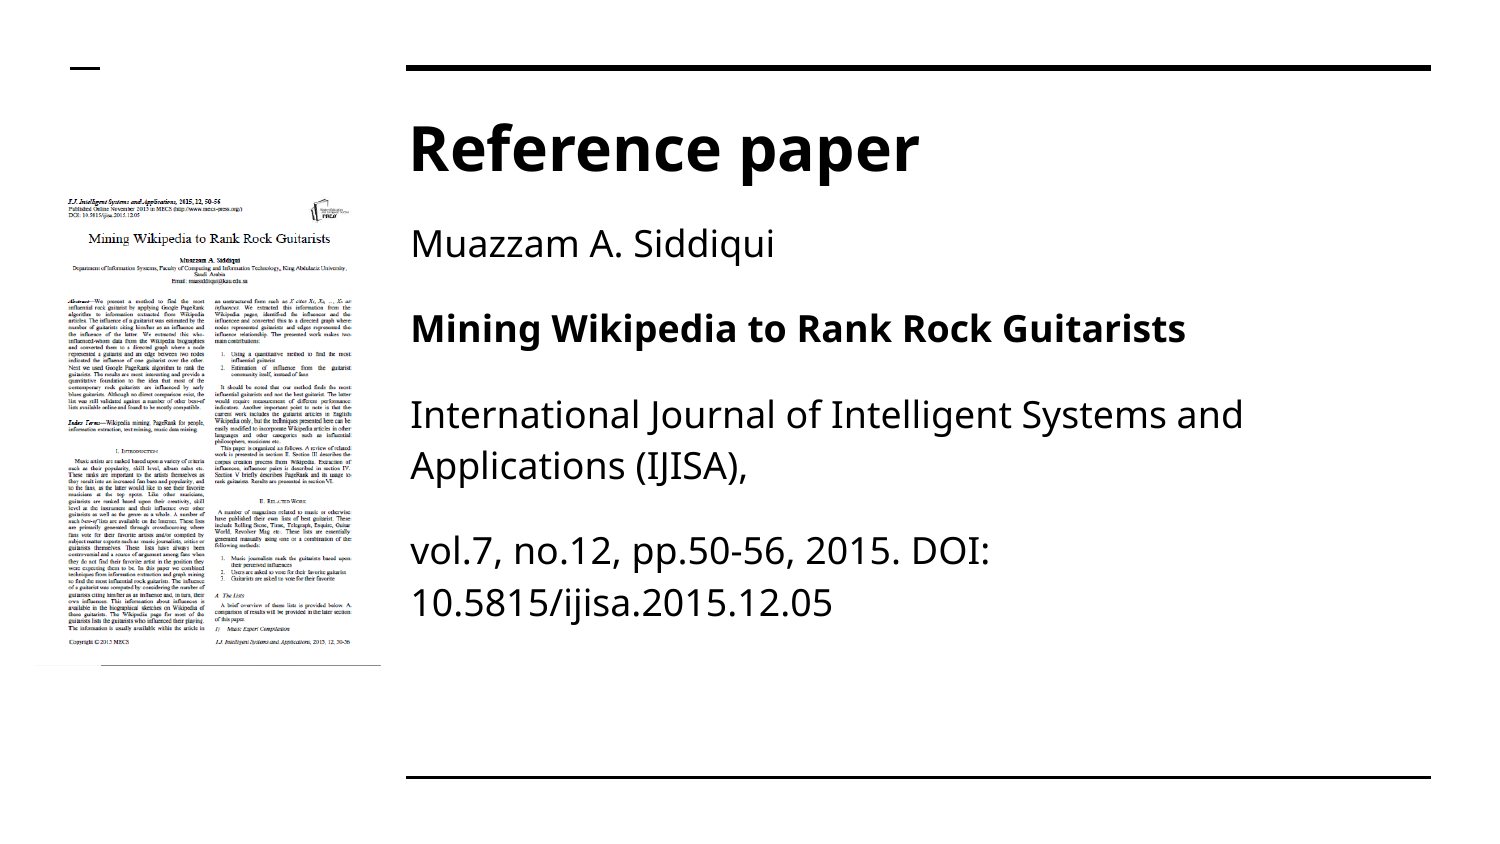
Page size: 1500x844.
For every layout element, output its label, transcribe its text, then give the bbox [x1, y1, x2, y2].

picture [34, 177, 381, 666]
list Muazzam A. Siddiqui Mining Wikipedia to Rank Rock Guitarists International Journal of Intelligent Systems and Applications (IJISA), vol.7, no.12, pp.50-56, 2015. DOI: 10.5815/ijisa.2015.12.05 [395, 198, 1433, 755]
title Reference paper [393, 94, 1431, 199]
